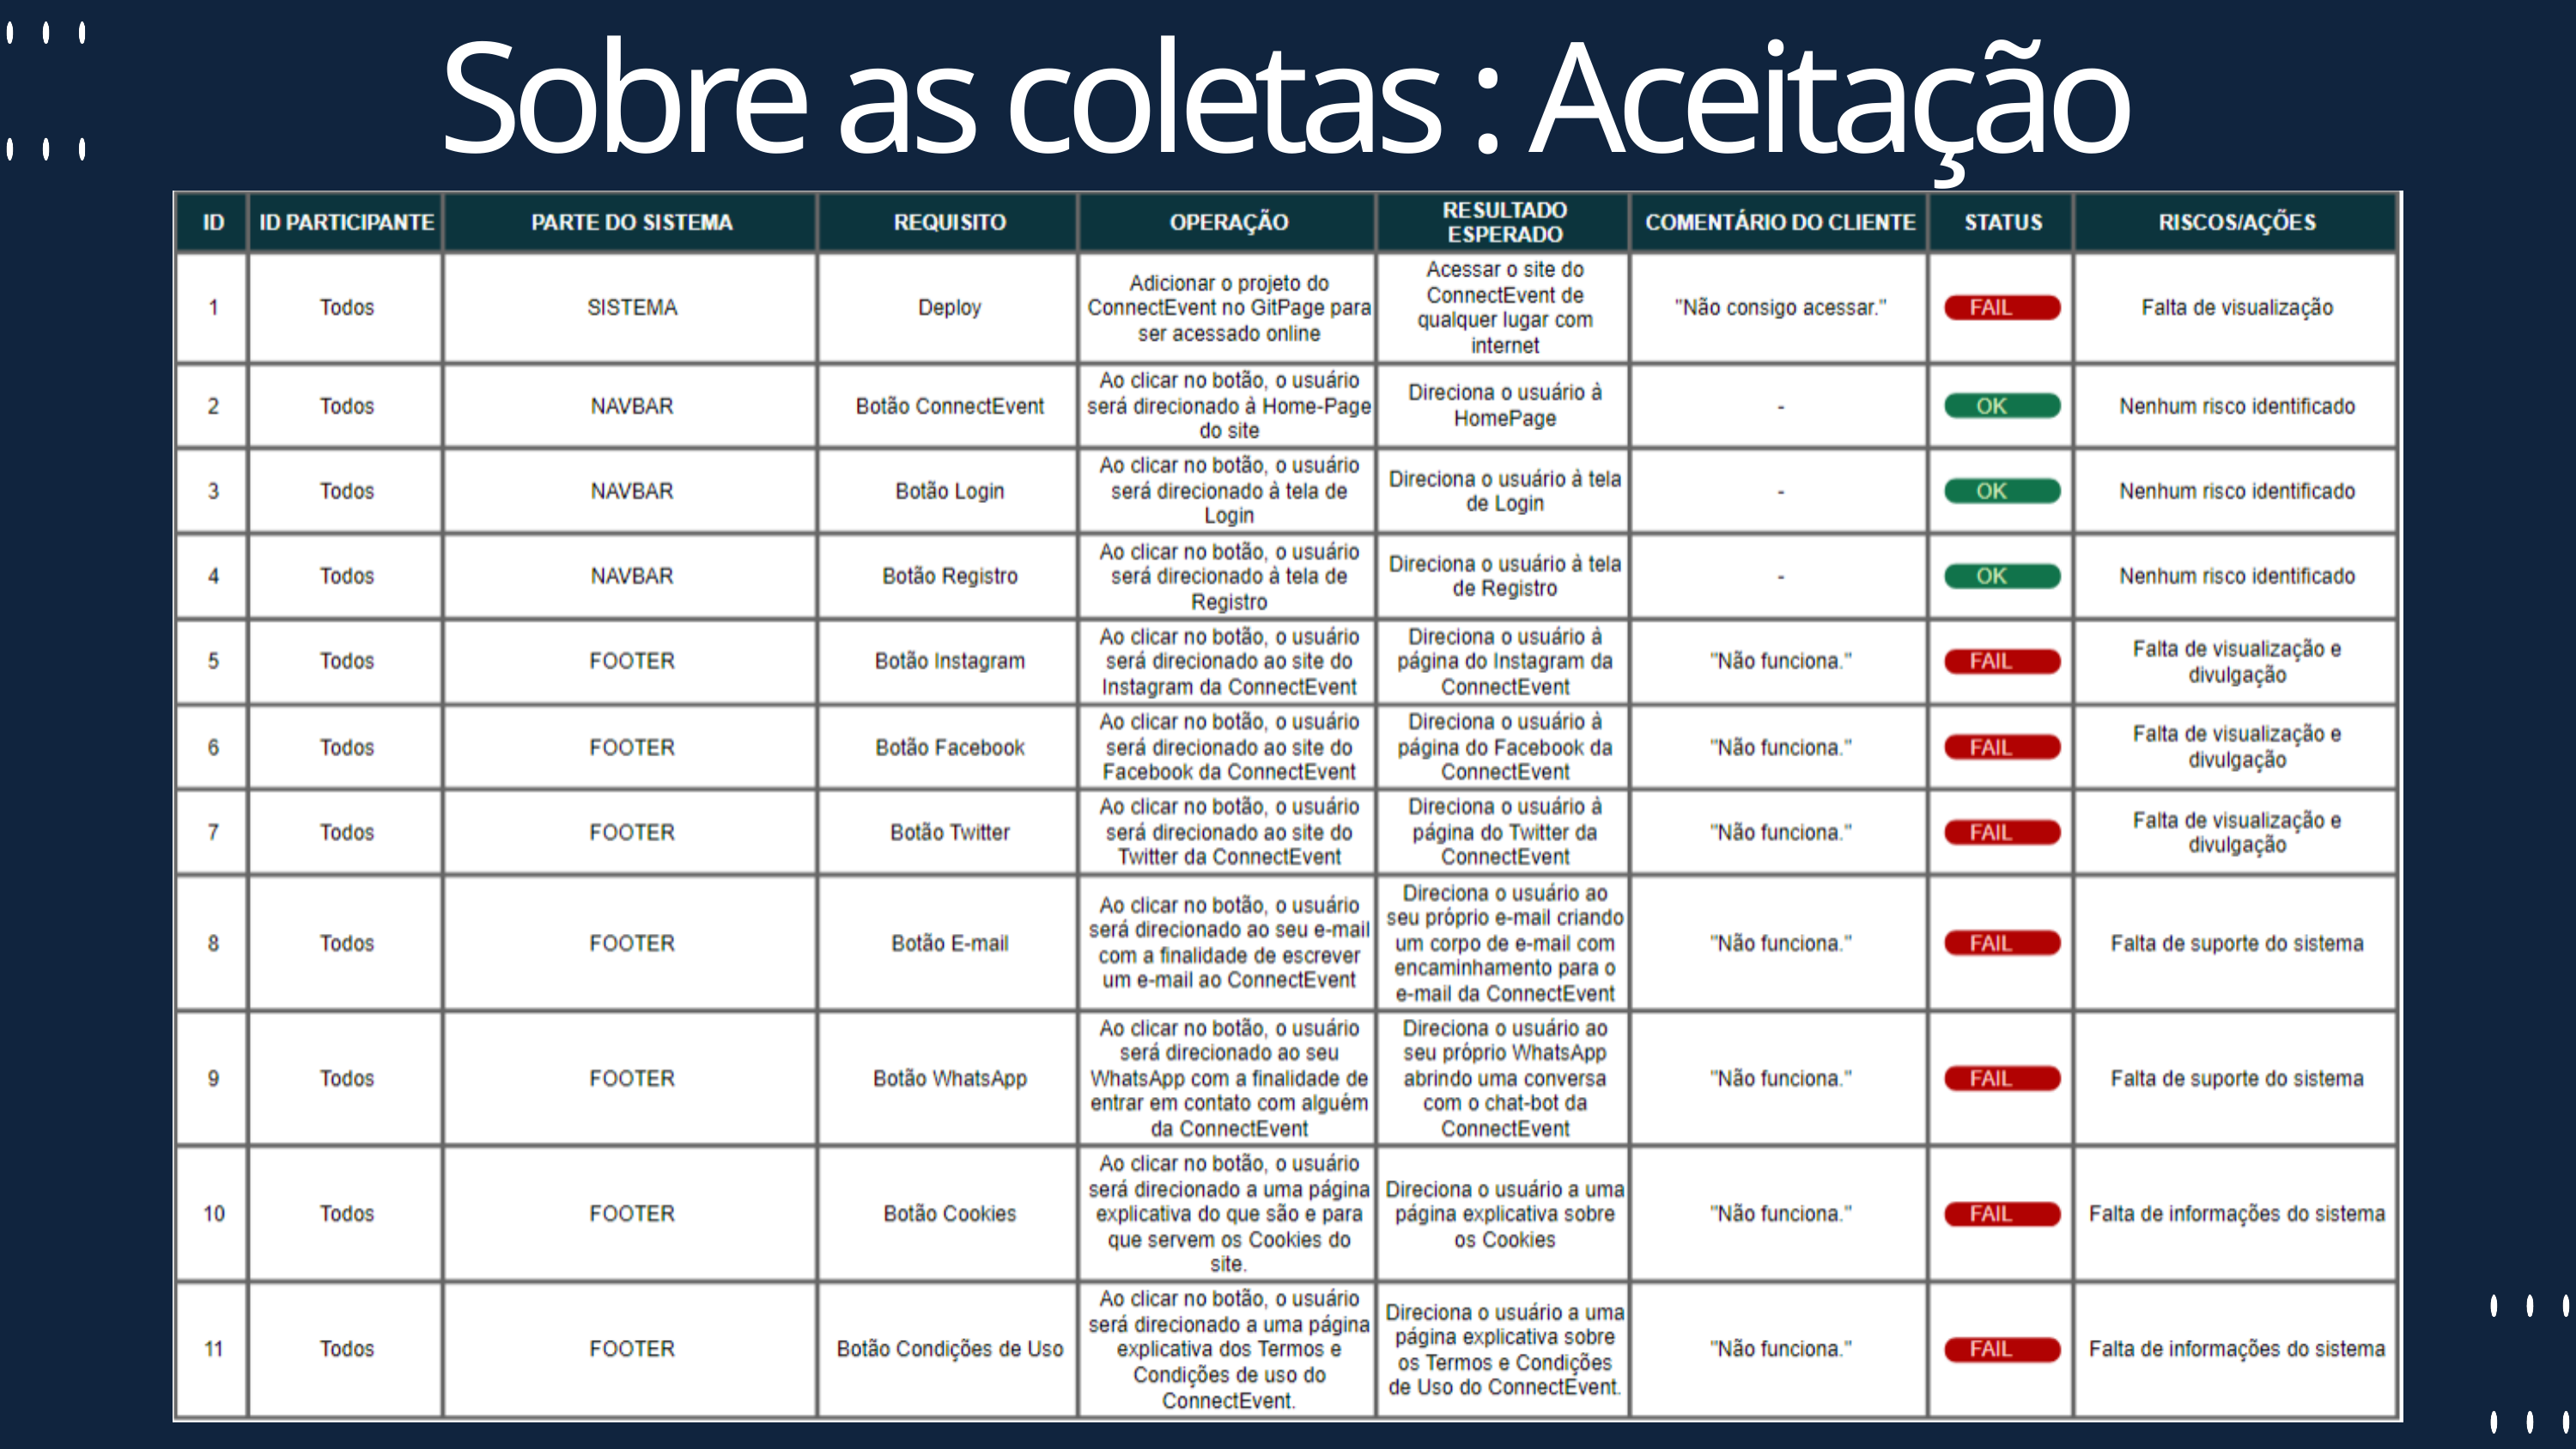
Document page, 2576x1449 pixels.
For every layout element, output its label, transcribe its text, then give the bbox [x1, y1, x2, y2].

picture [172, 190, 2403, 1422]
text_box [0, 0, 86, 161]
text_box [2489, 1293, 2576, 1449]
text_box Sobre as coletas : Aceitação [0, 58, 2576, 184]
